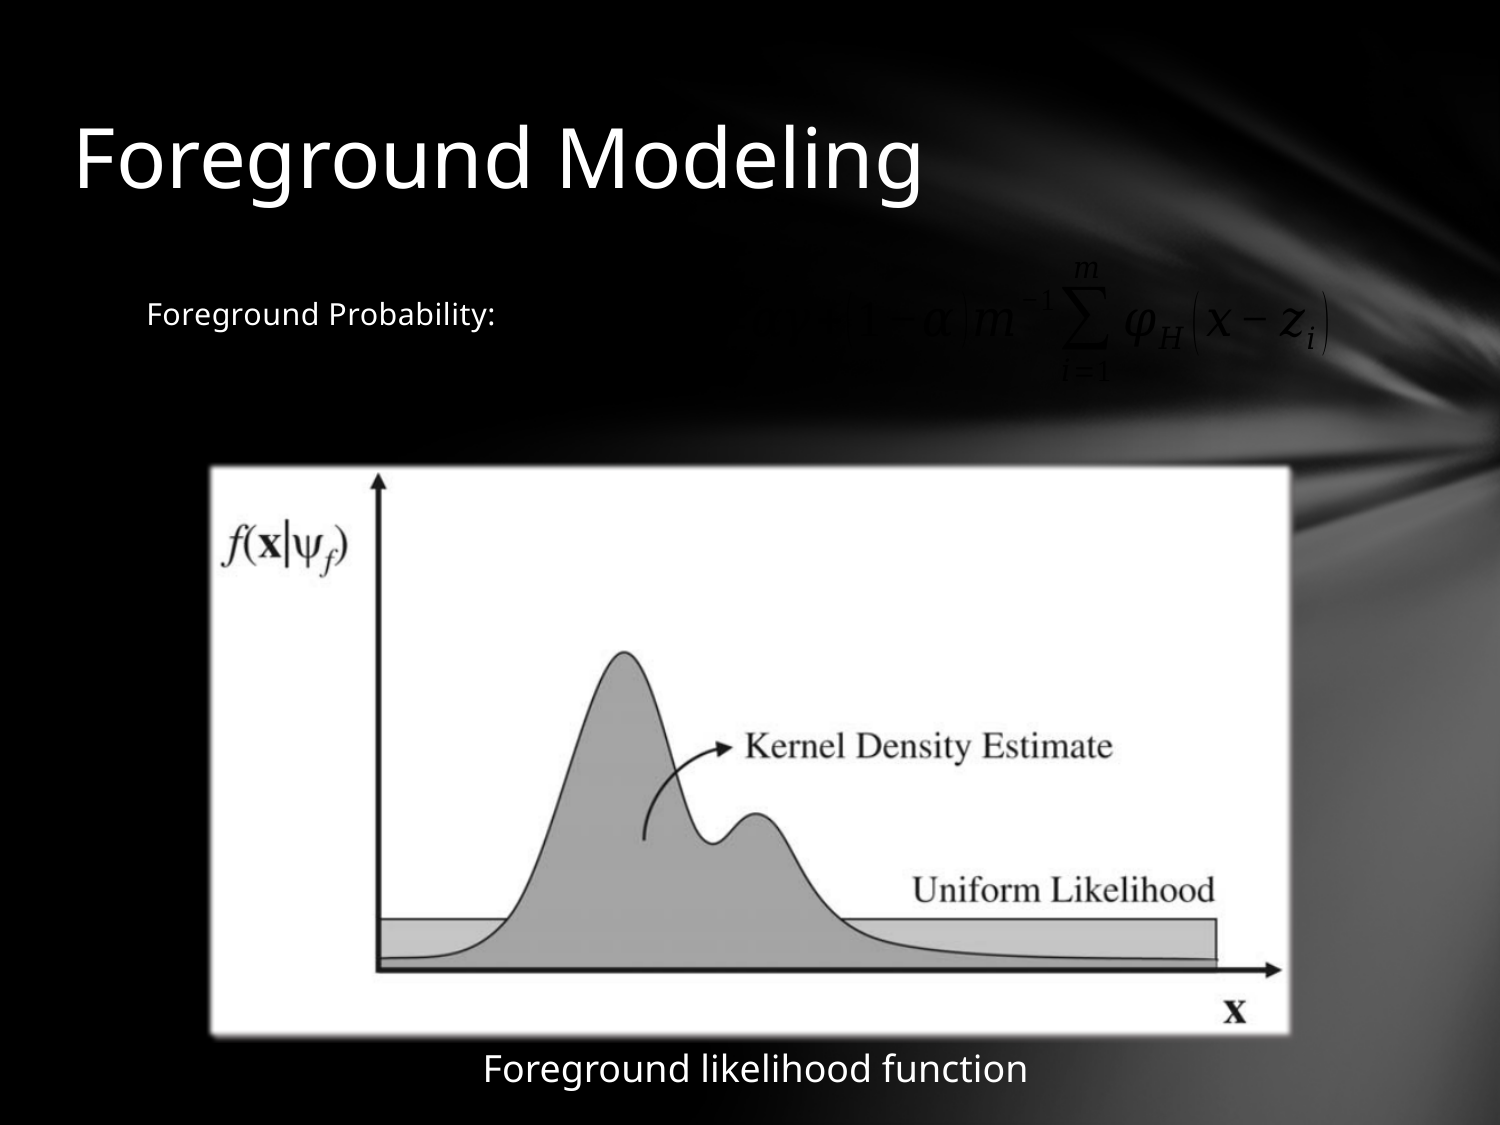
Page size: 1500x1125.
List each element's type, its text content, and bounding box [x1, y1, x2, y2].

title Foreground Modeling [57, 37, 1318, 213]
picture [206, 462, 1294, 1039]
list Foreground Probability: [112, 287, 530, 363]
text_box Foreground likelihood function [468, 1051, 1044, 1098]
